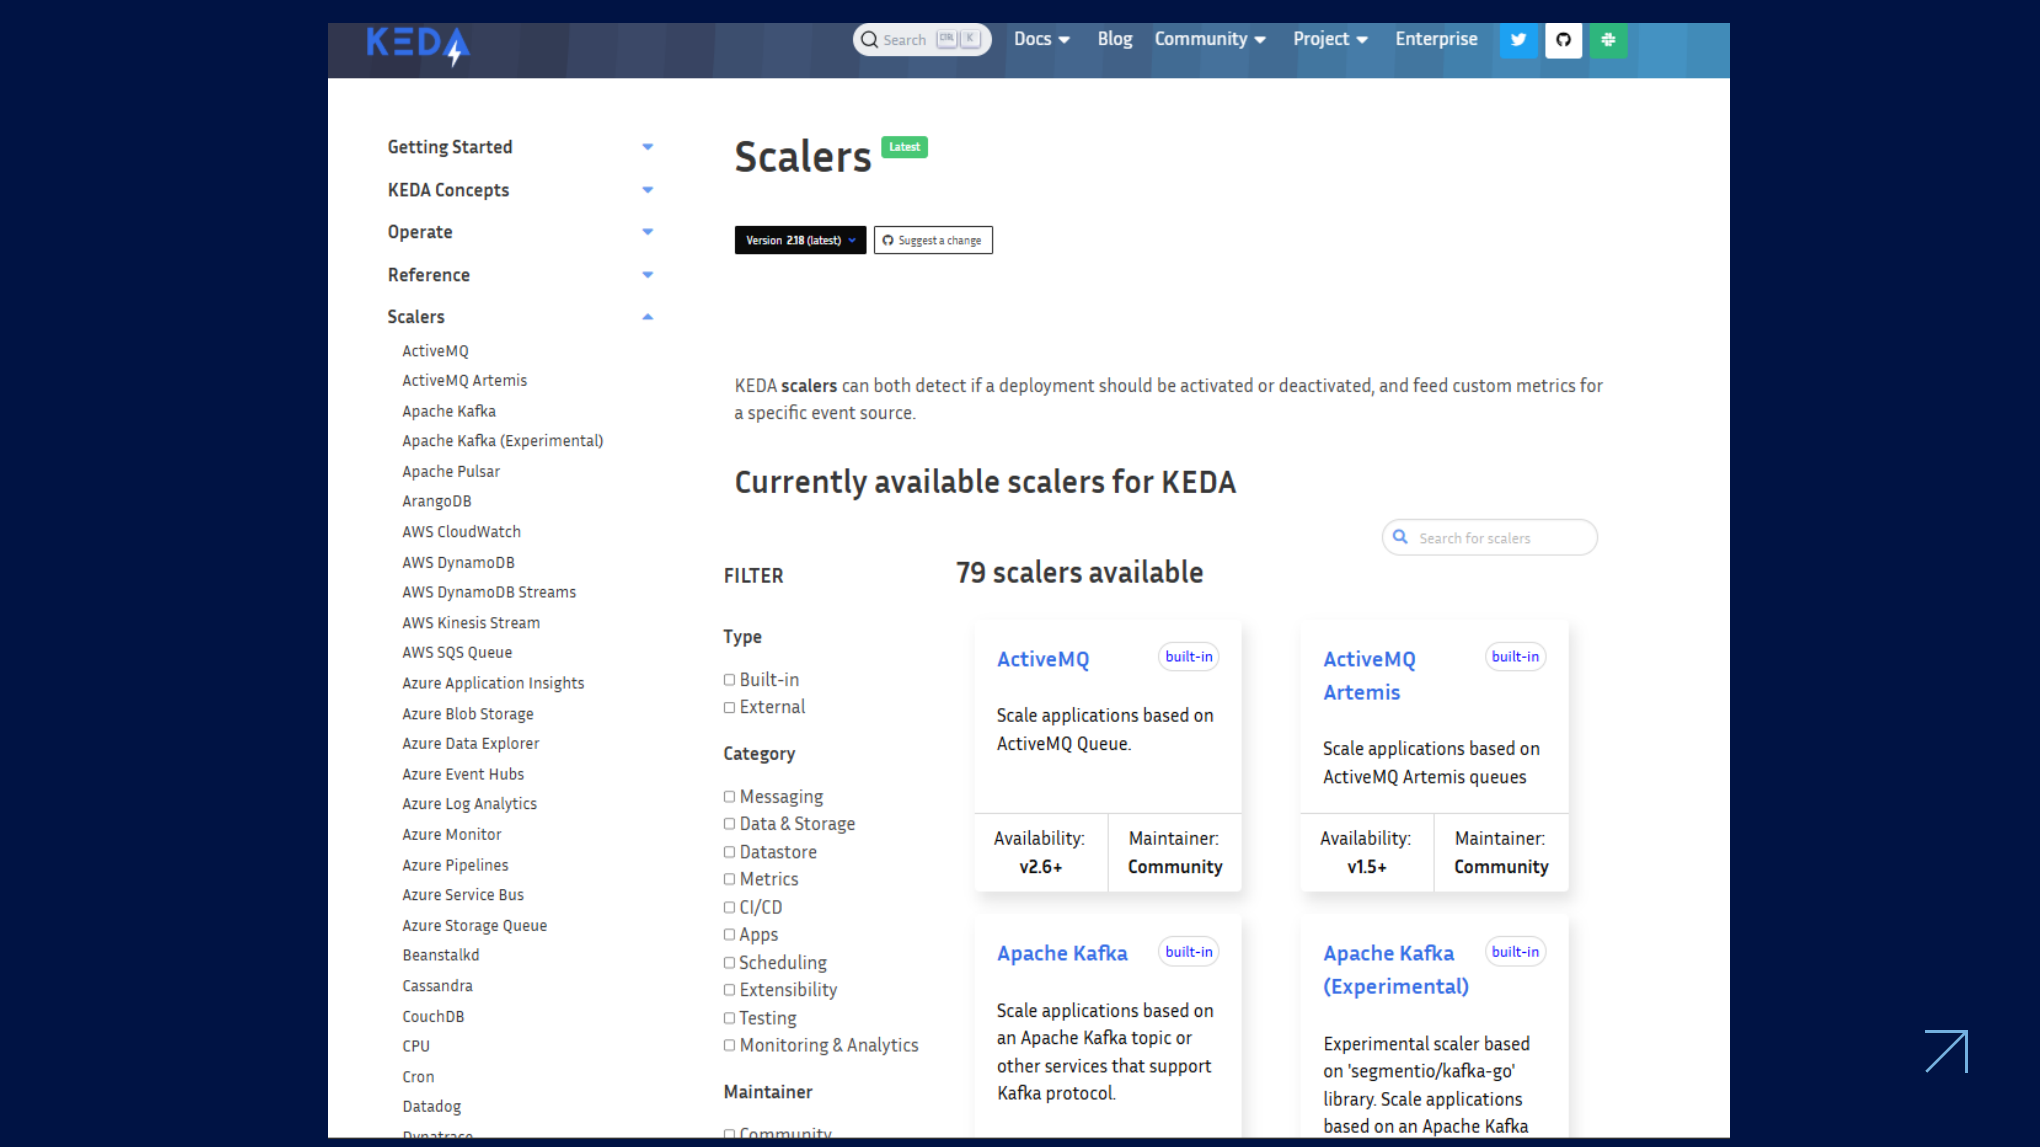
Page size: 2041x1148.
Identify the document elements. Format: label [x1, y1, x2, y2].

picture [328, 23, 1730, 1139]
text_box [1925, 1030, 1968, 1073]
